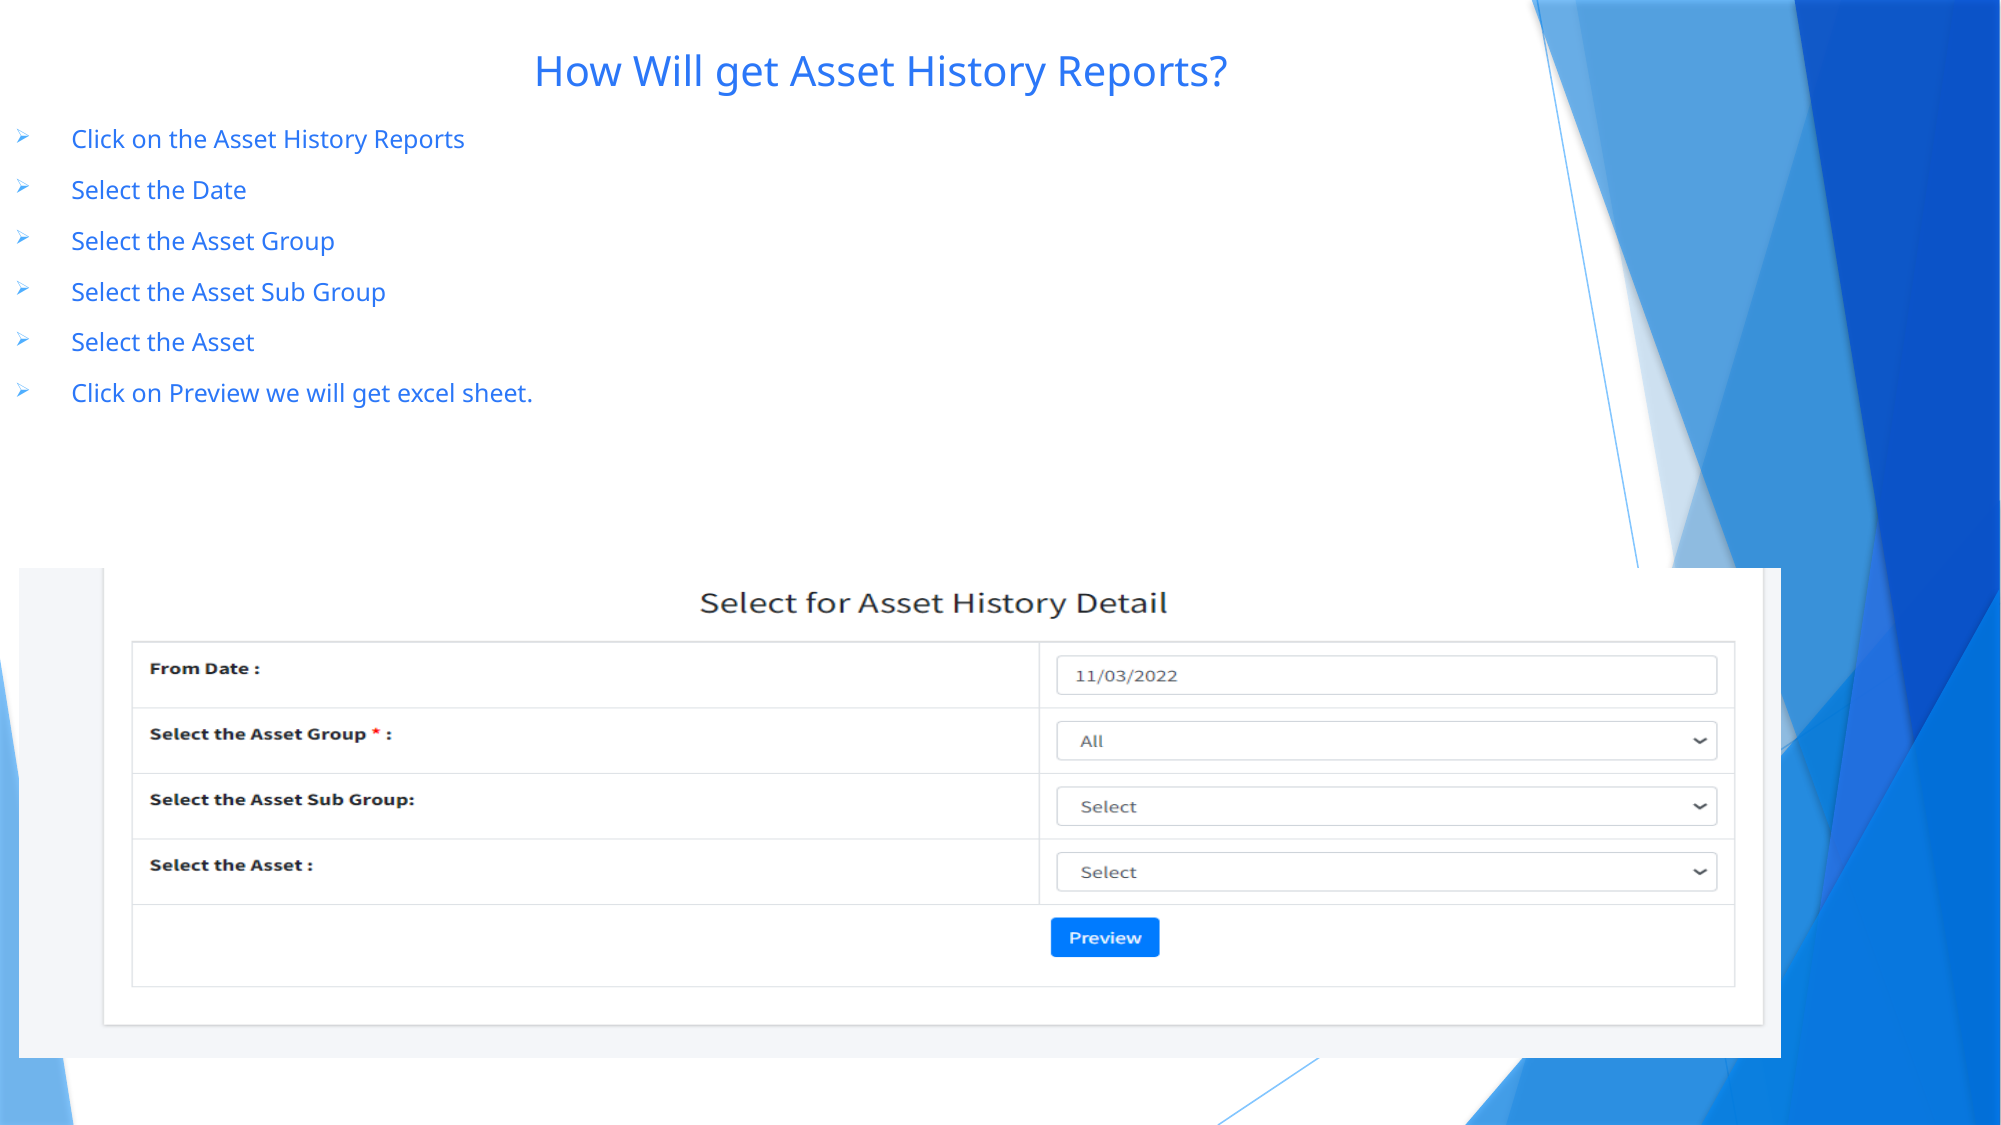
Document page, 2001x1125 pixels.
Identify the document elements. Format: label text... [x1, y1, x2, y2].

picture [18, 568, 1782, 1059]
list Click on the Asset History Reports Select the Date Select the Asset Group Select the Asset Sub Group Select the Asset Click on Preview we will get excel sheet. [0, 116, 1411, 490]
title How Will get Asset History Reports? [175, 36, 1586, 196]
